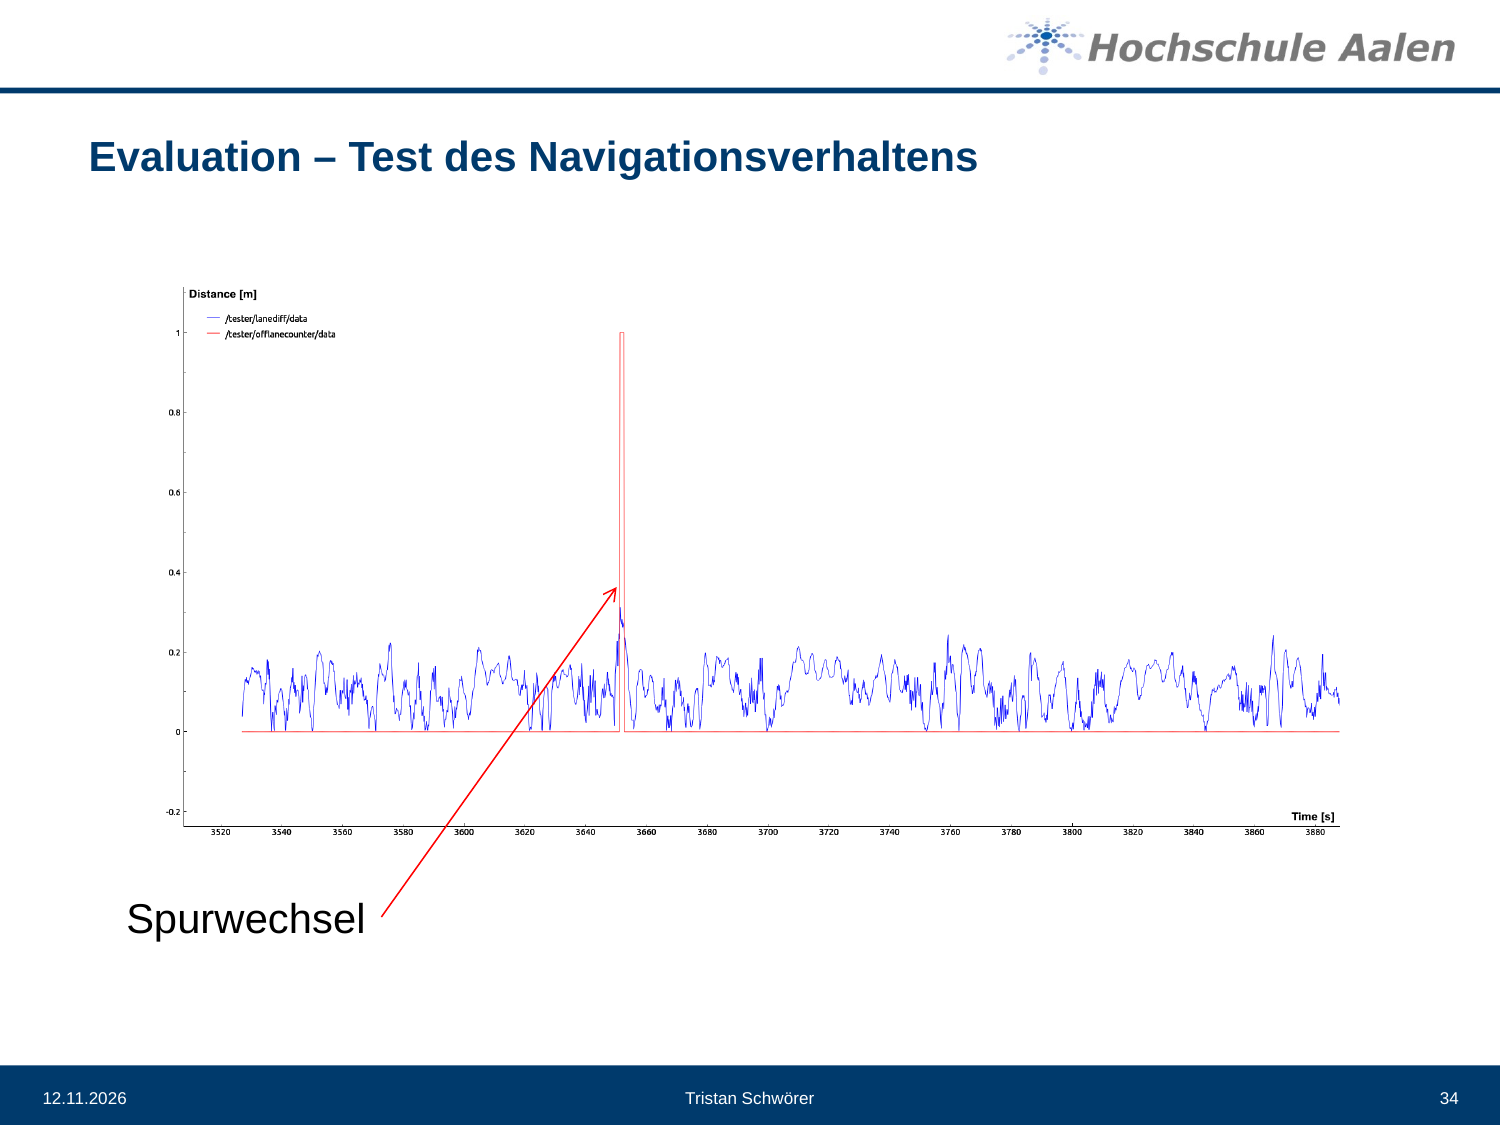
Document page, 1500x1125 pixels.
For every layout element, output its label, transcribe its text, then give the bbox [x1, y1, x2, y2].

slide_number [42, 1079, 250, 1116]
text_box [381, 586, 617, 918]
title Evaluation – Test des Navigationsverhaltens [88, 101, 1459, 208]
footer Tristan Schwörer [277, 1079, 1223, 1116]
picture [1004, 15, 1459, 79]
slide_number 34 [1310, 1079, 1460, 1116]
text_box Spurwechsel [111, 884, 382, 950]
picture [160, 286, 1340, 839]
